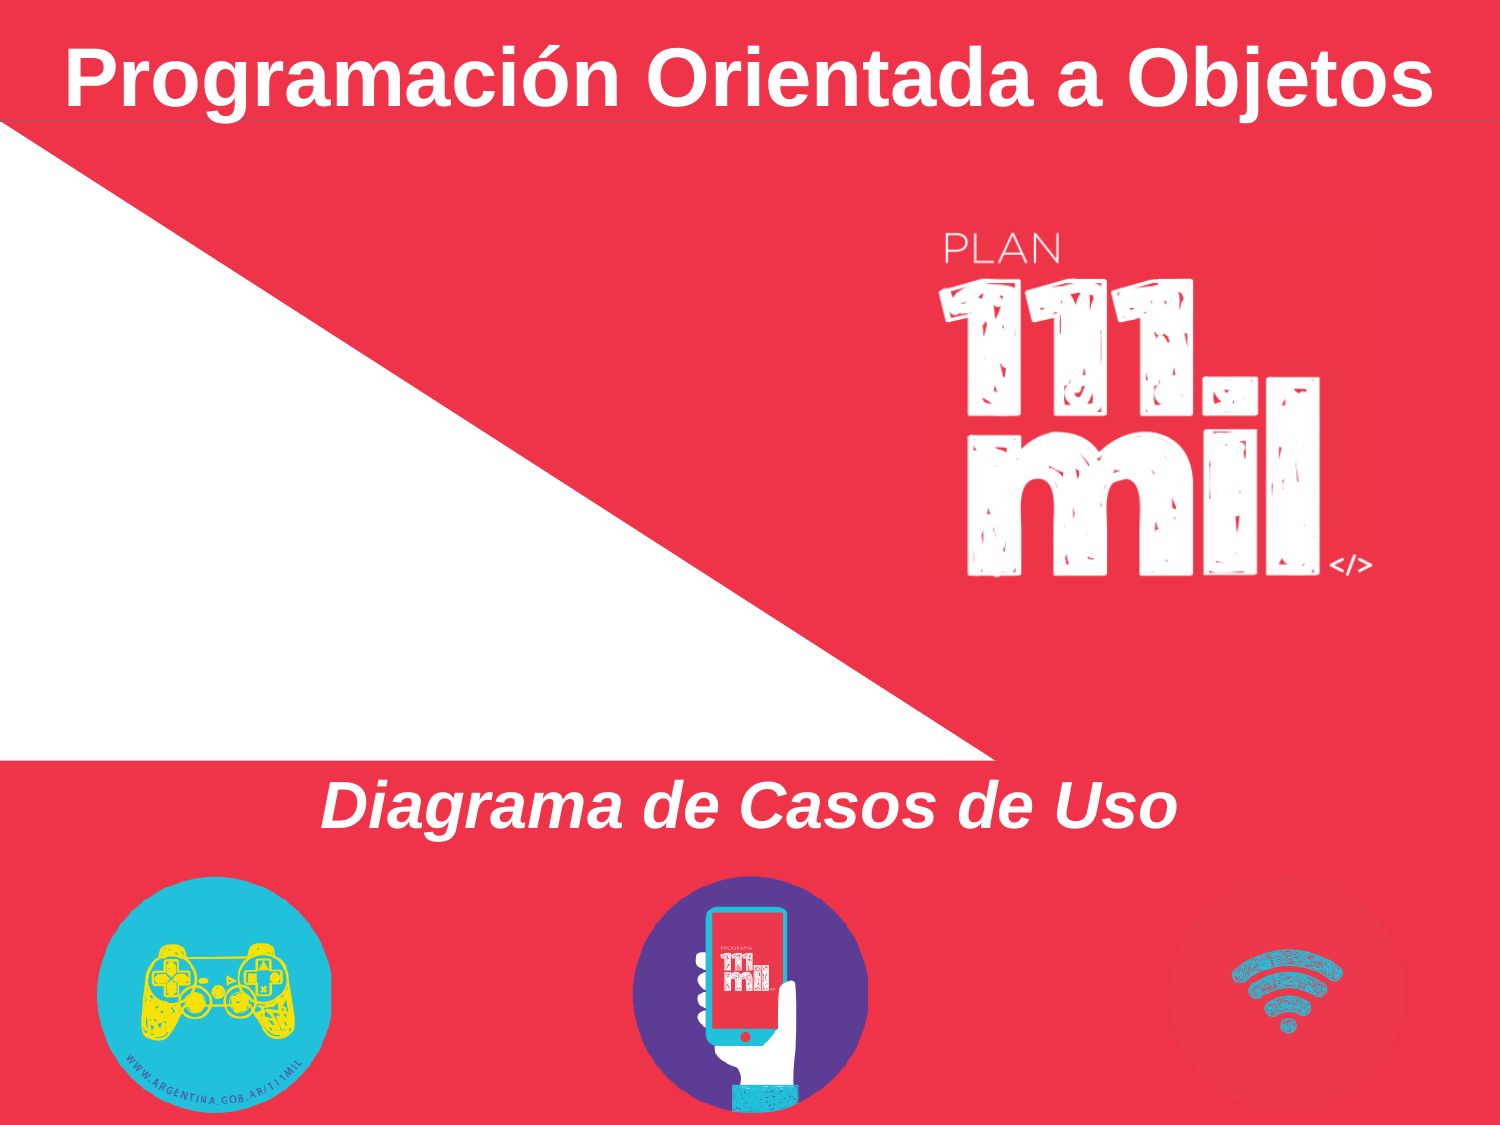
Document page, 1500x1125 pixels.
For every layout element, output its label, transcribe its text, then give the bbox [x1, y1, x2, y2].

subtitle Diagrama de Casos de Uso [0, 763, 1500, 854]
title Programación Orientada a Objetos [0, 0, 1500, 133]
